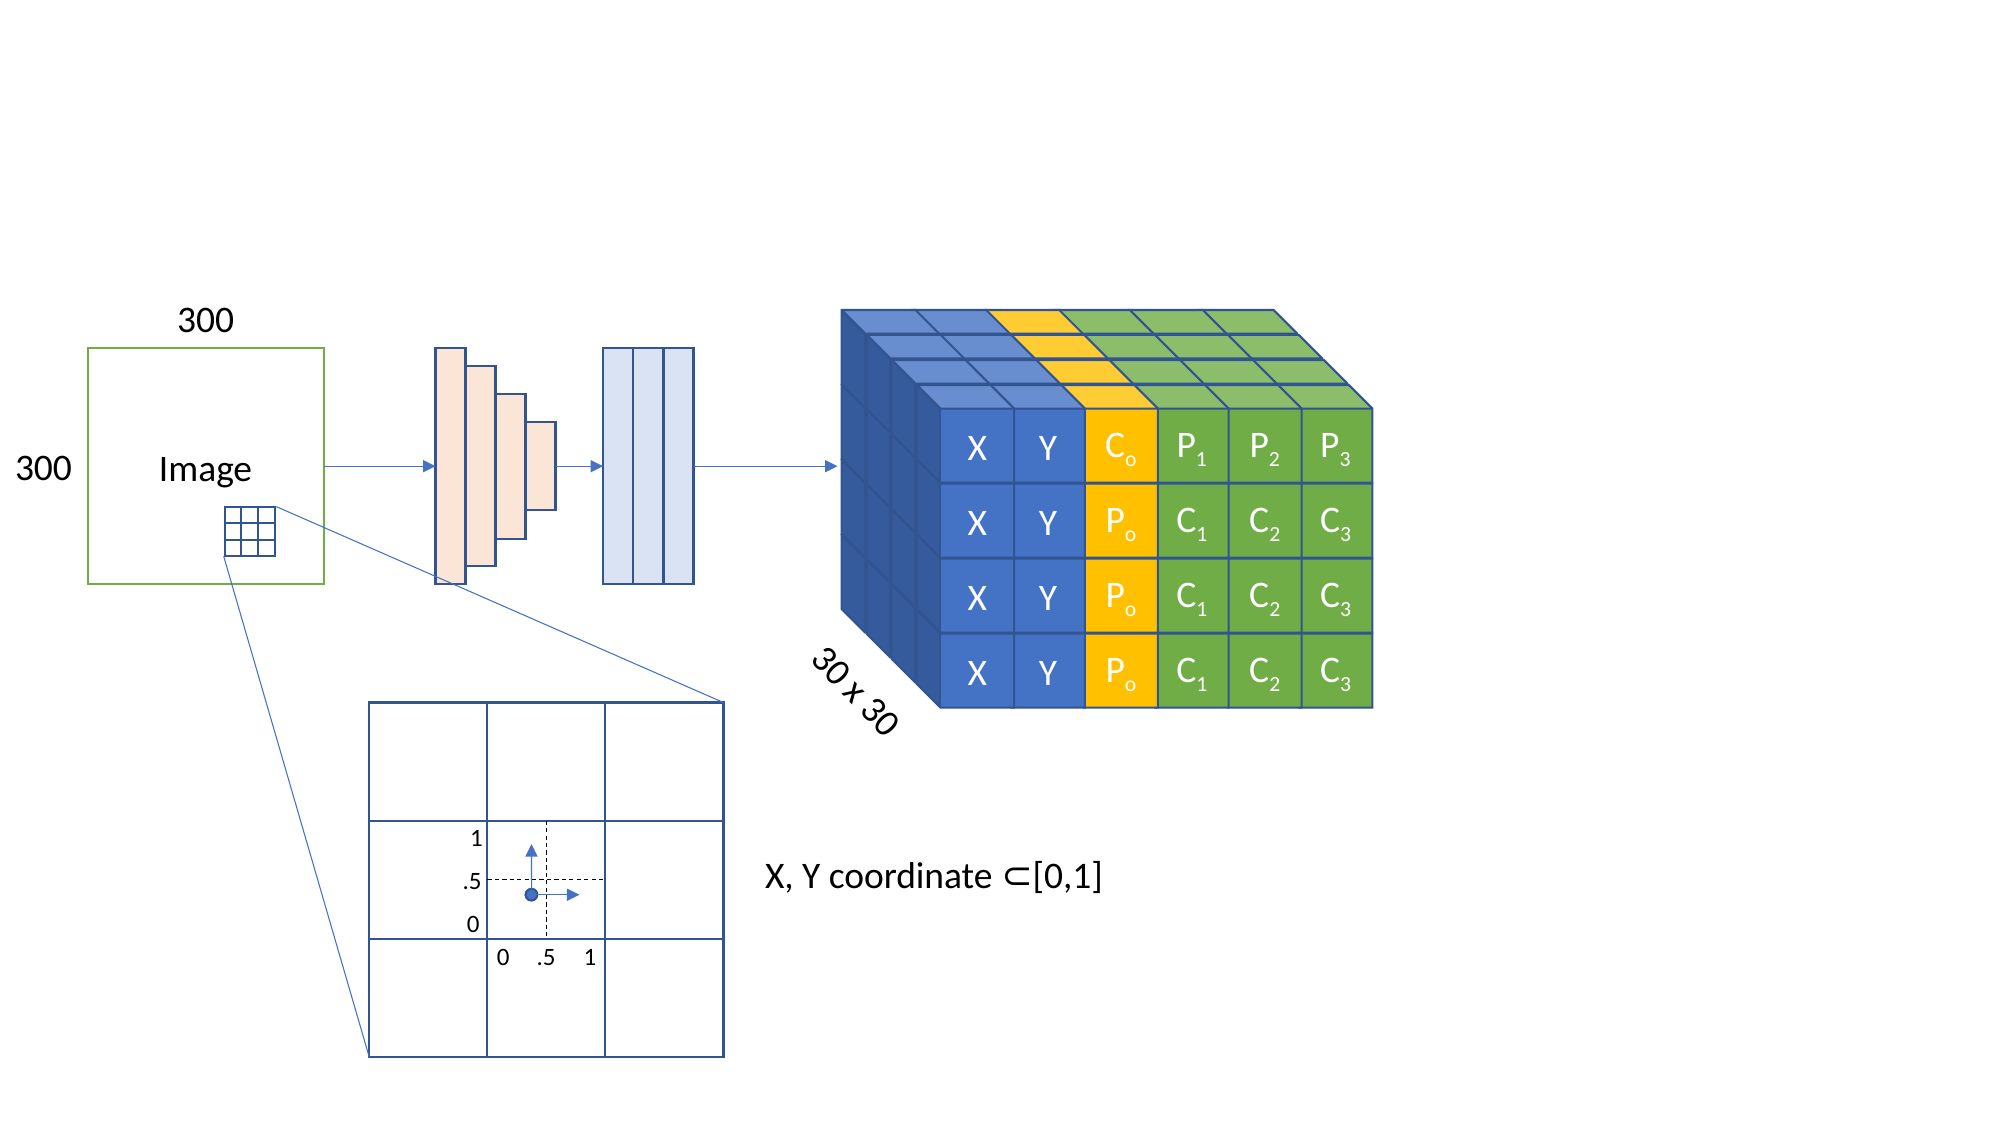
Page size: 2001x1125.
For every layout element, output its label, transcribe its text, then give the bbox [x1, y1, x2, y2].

text_box 300 [162, 287, 250, 348]
text_box [524, 421, 557, 506]
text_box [223, 556, 370, 1058]
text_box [841, 309, 1373, 708]
text_box X, Y coordinate ⊂[0,1] [750, 844, 1119, 904]
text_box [224, 506, 275, 556]
text_box [602, 347, 632, 506]
text_box [464, 365, 497, 506]
text_box [434, 347, 467, 506]
text_box [494, 393, 527, 506]
text_box 300 [0, 435, 87, 496]
text_box [632, 347, 663, 506]
text_box 30 x 30 [788, 618, 928, 761]
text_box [370, 703, 724, 1057]
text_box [276, 506, 724, 703]
text_box Image [87, 347, 325, 585]
text_box [663, 347, 695, 506]
